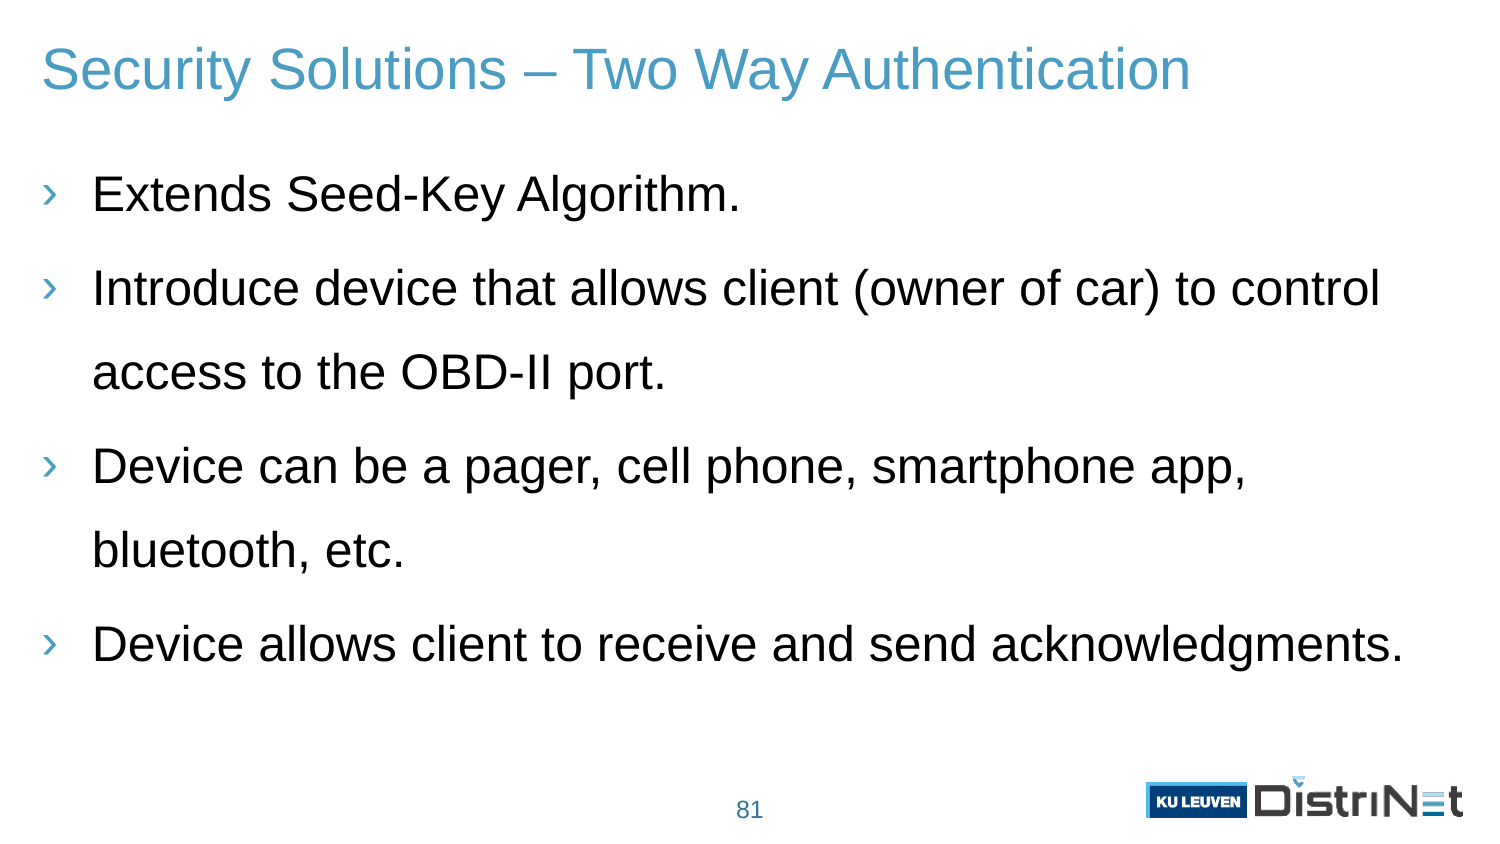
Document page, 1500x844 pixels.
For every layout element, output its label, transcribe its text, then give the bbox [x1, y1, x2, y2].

list Extends Seed-Key Algorithm. Introduce device that allows client (owner of car) to control access to the OBD-II port. Device can be a pager, cell phone, smartphone app, bluetooth, etc. Device allows client to receive and send acknowledgments. [26, 129, 1463, 787]
picture [1255, 787, 1463, 817]
title Security Solutions – Two Way Authentication [26, 23, 1463, 110]
picture [1146, 787, 1247, 818]
slide_number 81 [679, 786, 821, 832]
